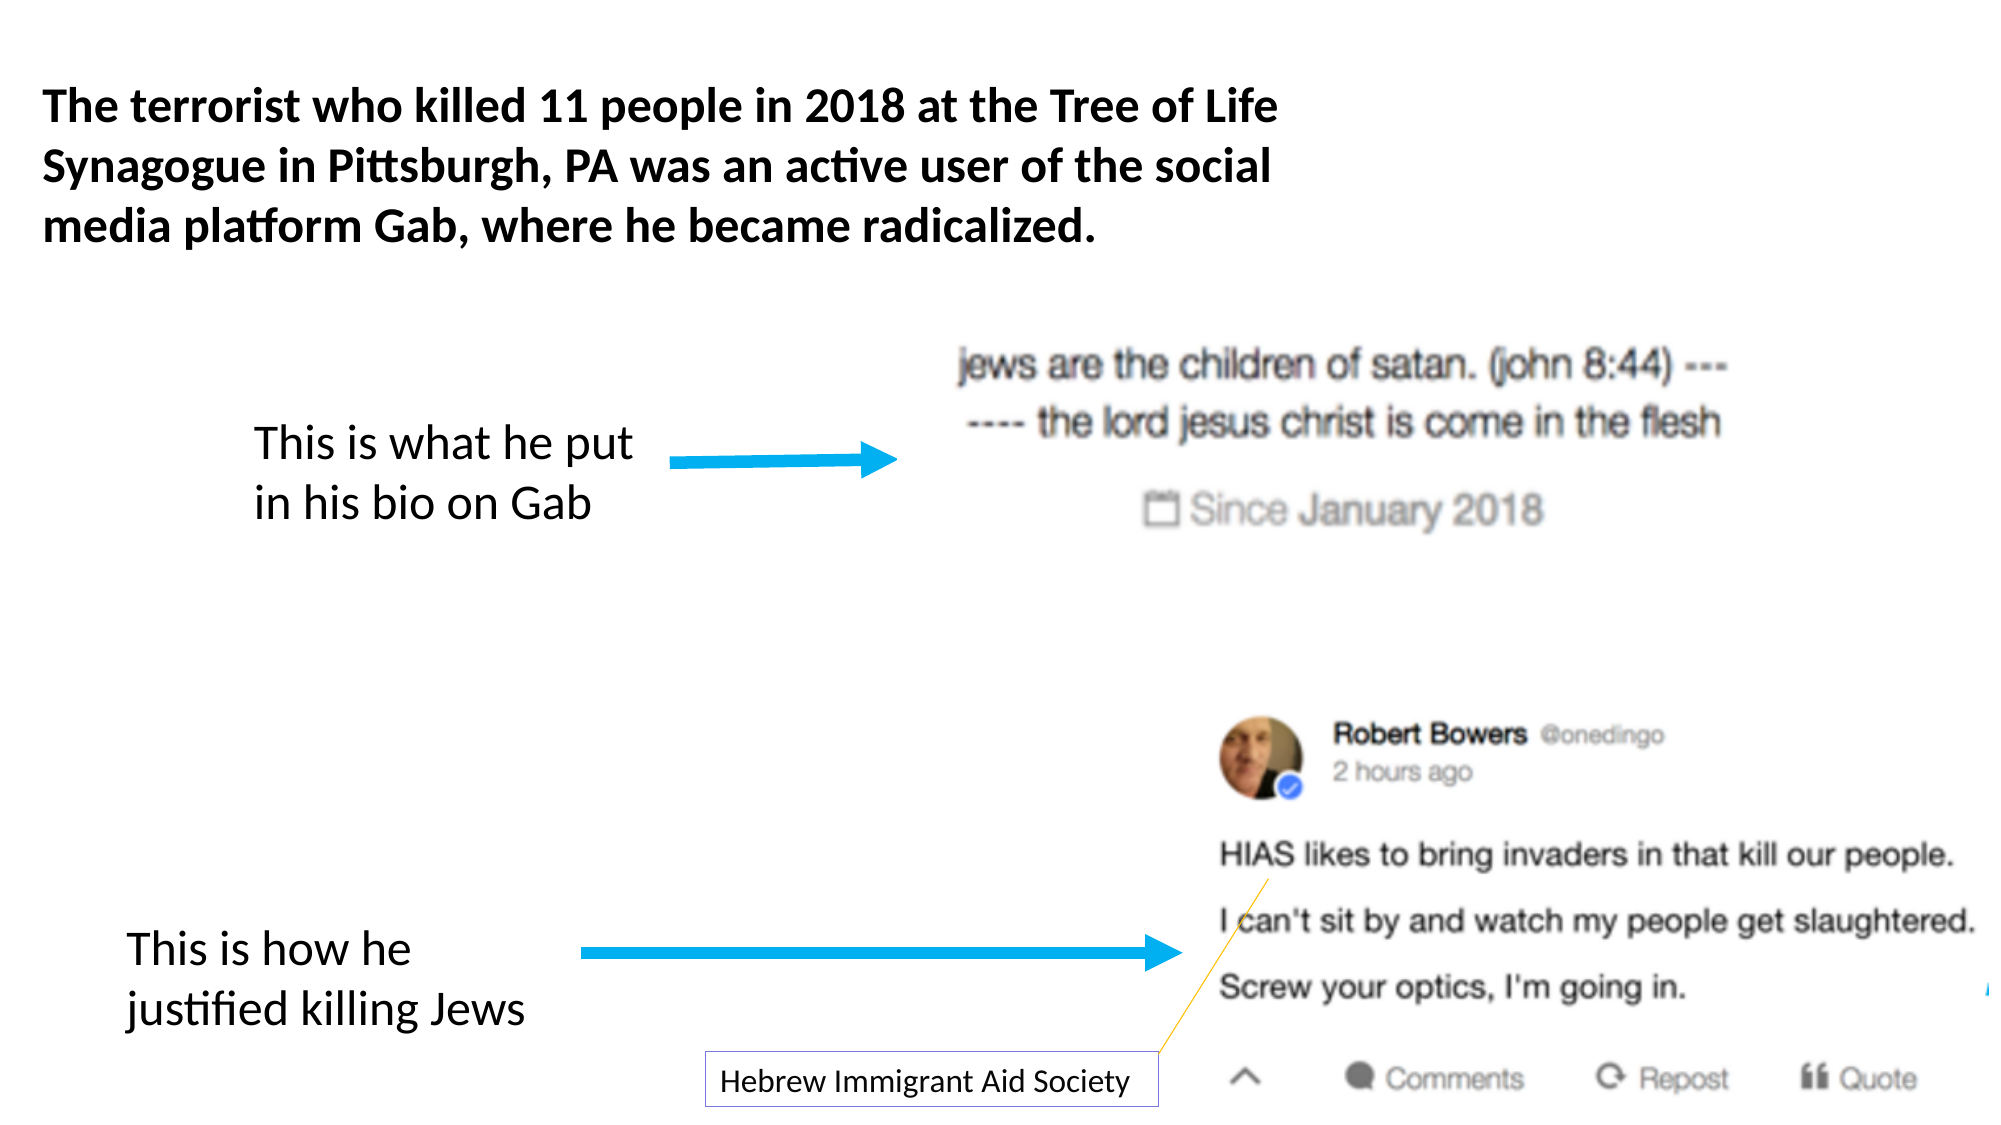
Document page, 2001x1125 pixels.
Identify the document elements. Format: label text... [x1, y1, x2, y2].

text_box The terrorist who killed 11 people in 2018 at the Tree of Life Synagogue in Pittsburgh, PA was an active user of the social media platform Gab, where he became radicalized. [27, 65, 1311, 261]
picture [1200, 698, 1989, 1098]
text_box This is what he put in his bio on Gab [239, 402, 671, 538]
picture [897, 316, 1796, 592]
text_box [669, 459, 897, 463]
text_box Hebrew Immigrant Aid Society [705, 1051, 1159, 1107]
text_box This is how he justified killing Jews [111, 907, 544, 1043]
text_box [1158, 878, 1269, 1055]
